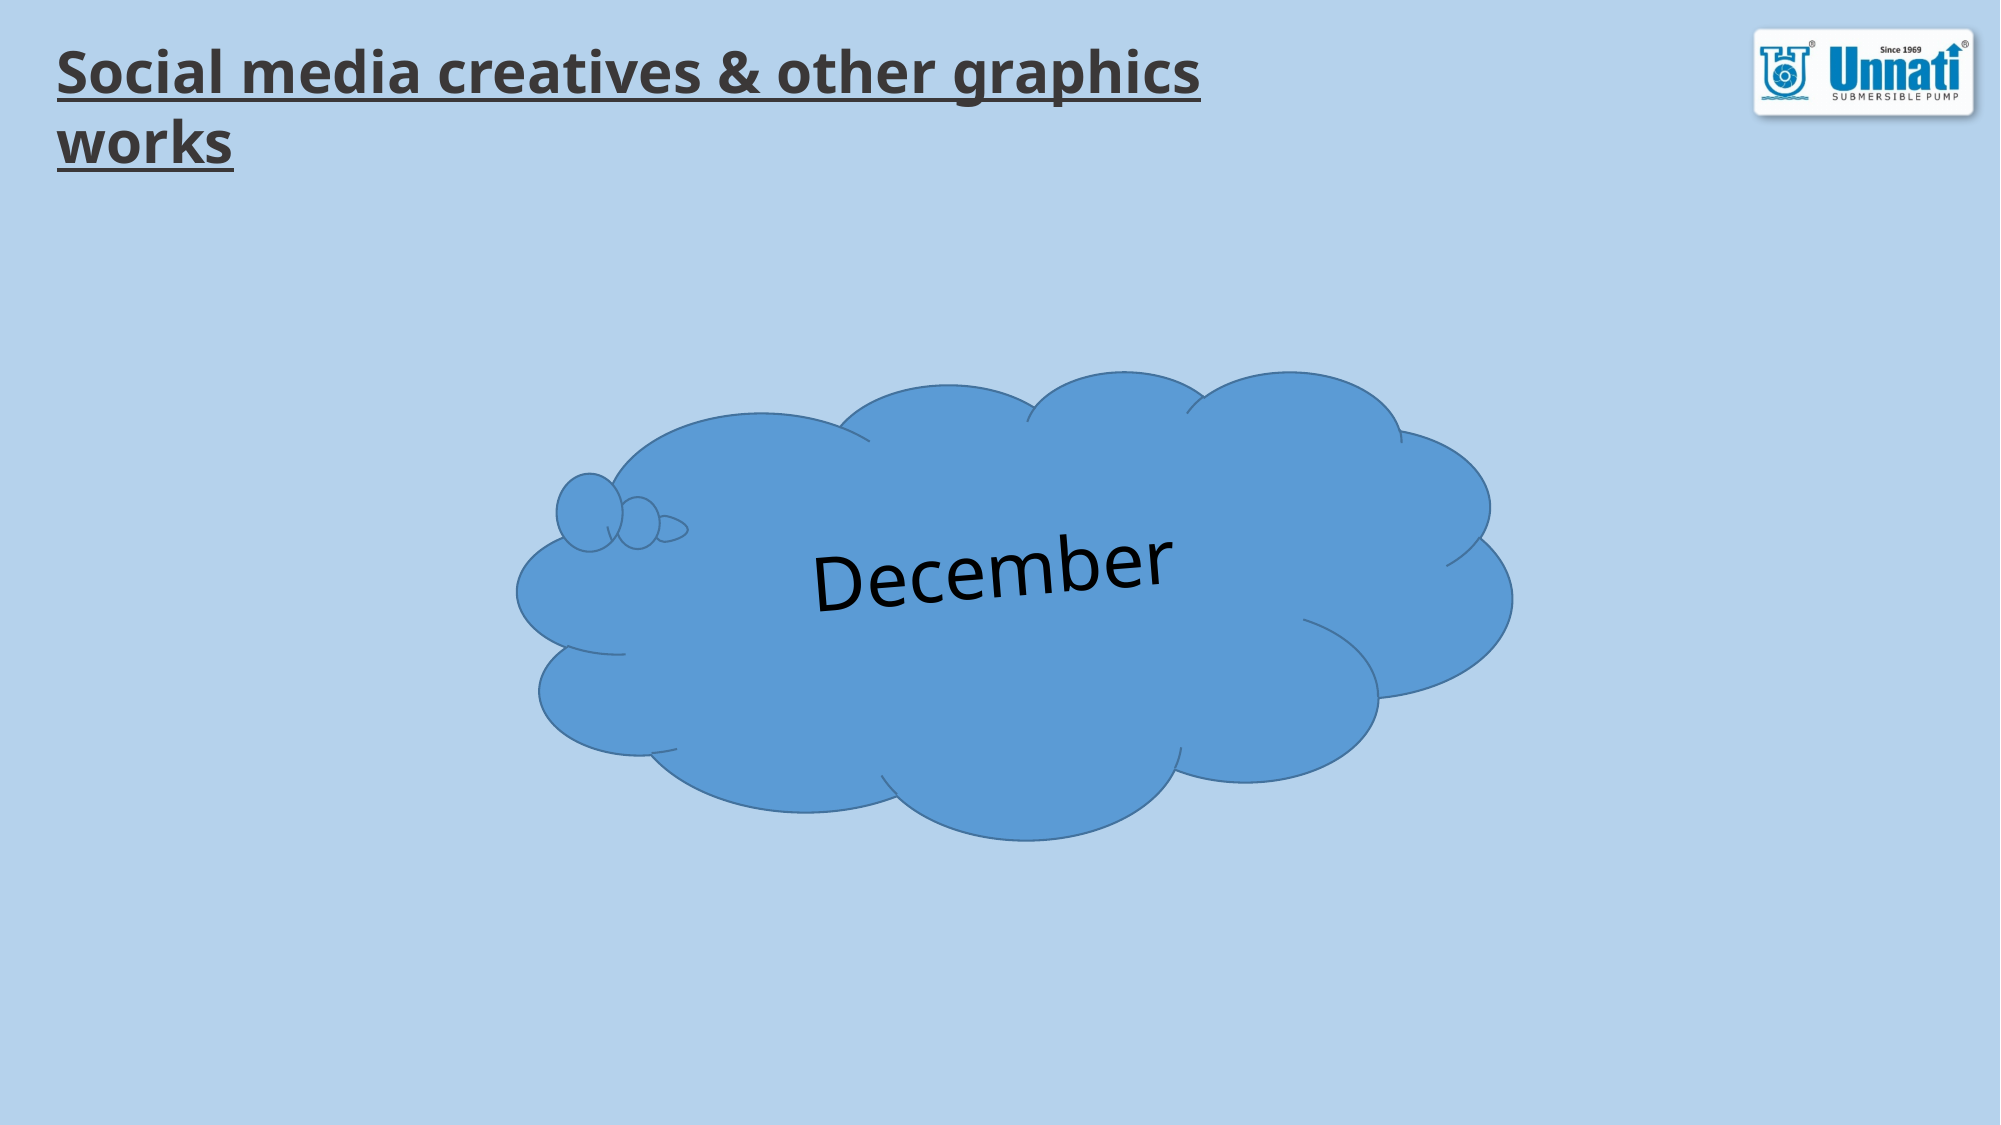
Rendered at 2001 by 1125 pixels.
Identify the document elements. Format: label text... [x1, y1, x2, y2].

text_box Social media creatives & other graphics works [42, 27, 1236, 183]
text_box [515, 371, 1514, 842]
picture [1752, 27, 1975, 117]
text_box December [661, 488, 1325, 647]
